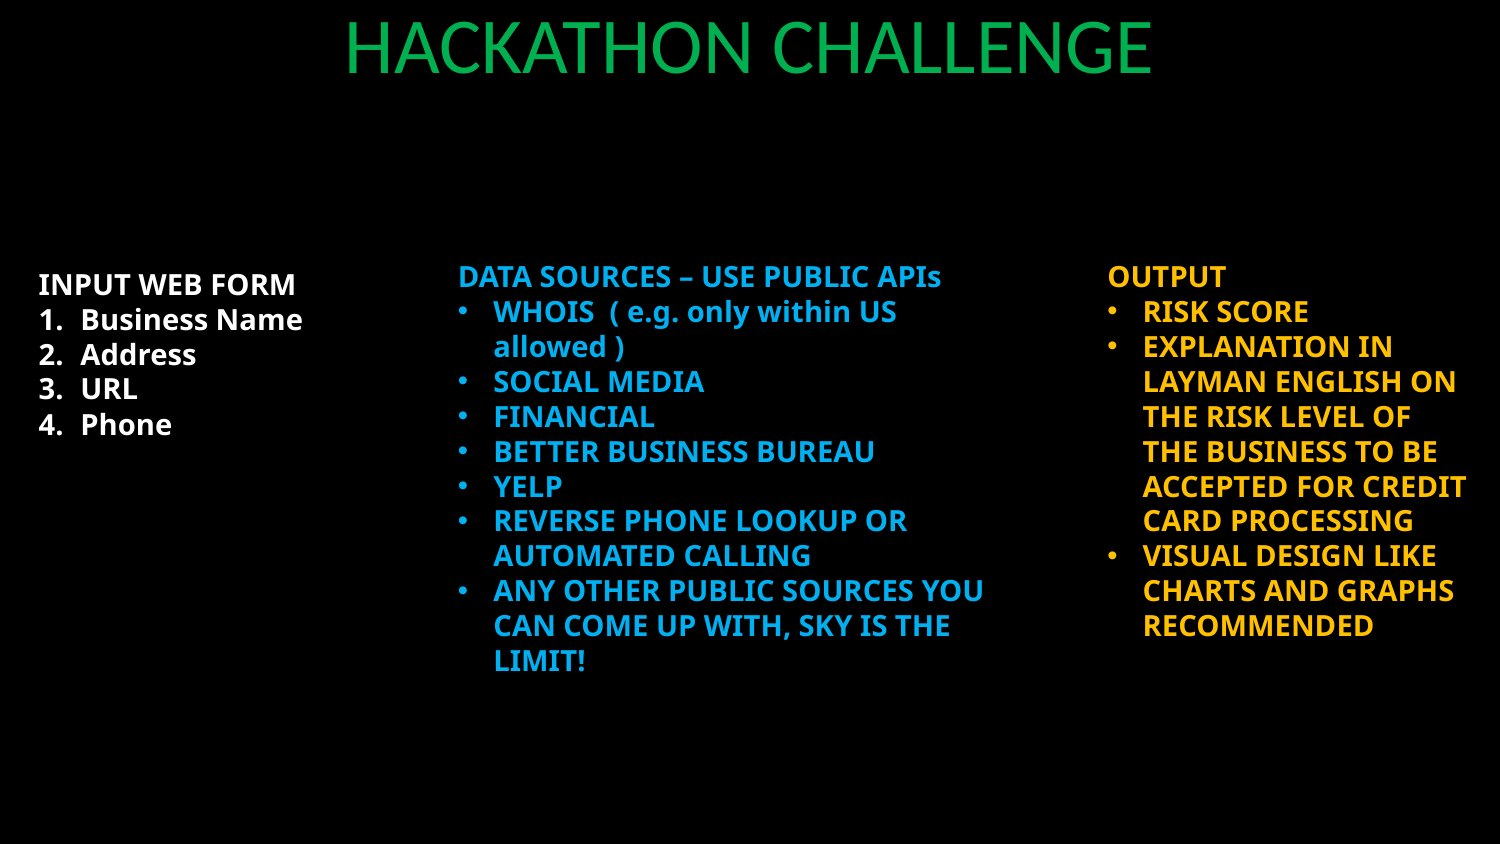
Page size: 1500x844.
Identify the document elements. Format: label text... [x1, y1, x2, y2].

text_box HACKATHON CHALLENGE [0, 0, 1500, 184]
text_box INPUT WEB FORM Business Name Address URL Phone [27, 260, 446, 477]
text_box OUTPUT RISK SCORE EXPLANATION IN LAYMAN ENGLISH ON THE RISK LEVEL OF THE BUSINESS TO BE ACCEPTED FOR CREDIT CARD PROCESSING VISUAL DESIGN LIKE CHARTS AND GRAPHS RECOMMENDED [1096, 252, 1487, 741]
text_box DATA SOURCES – USE PUBLIC APIs WHOIS ( e.g. only within US allowed ) SOCIAL MEDIA FINANCIAL BETTER BUSINESS BUREAU YELP REVERSE PHONE LOOKUP OR AUTOMATED CALLING ANY OTHER PUBLIC SOURCES YOU CAN COME UP WITH, SKY IS THE LIMIT! [446, 252, 1013, 844]
